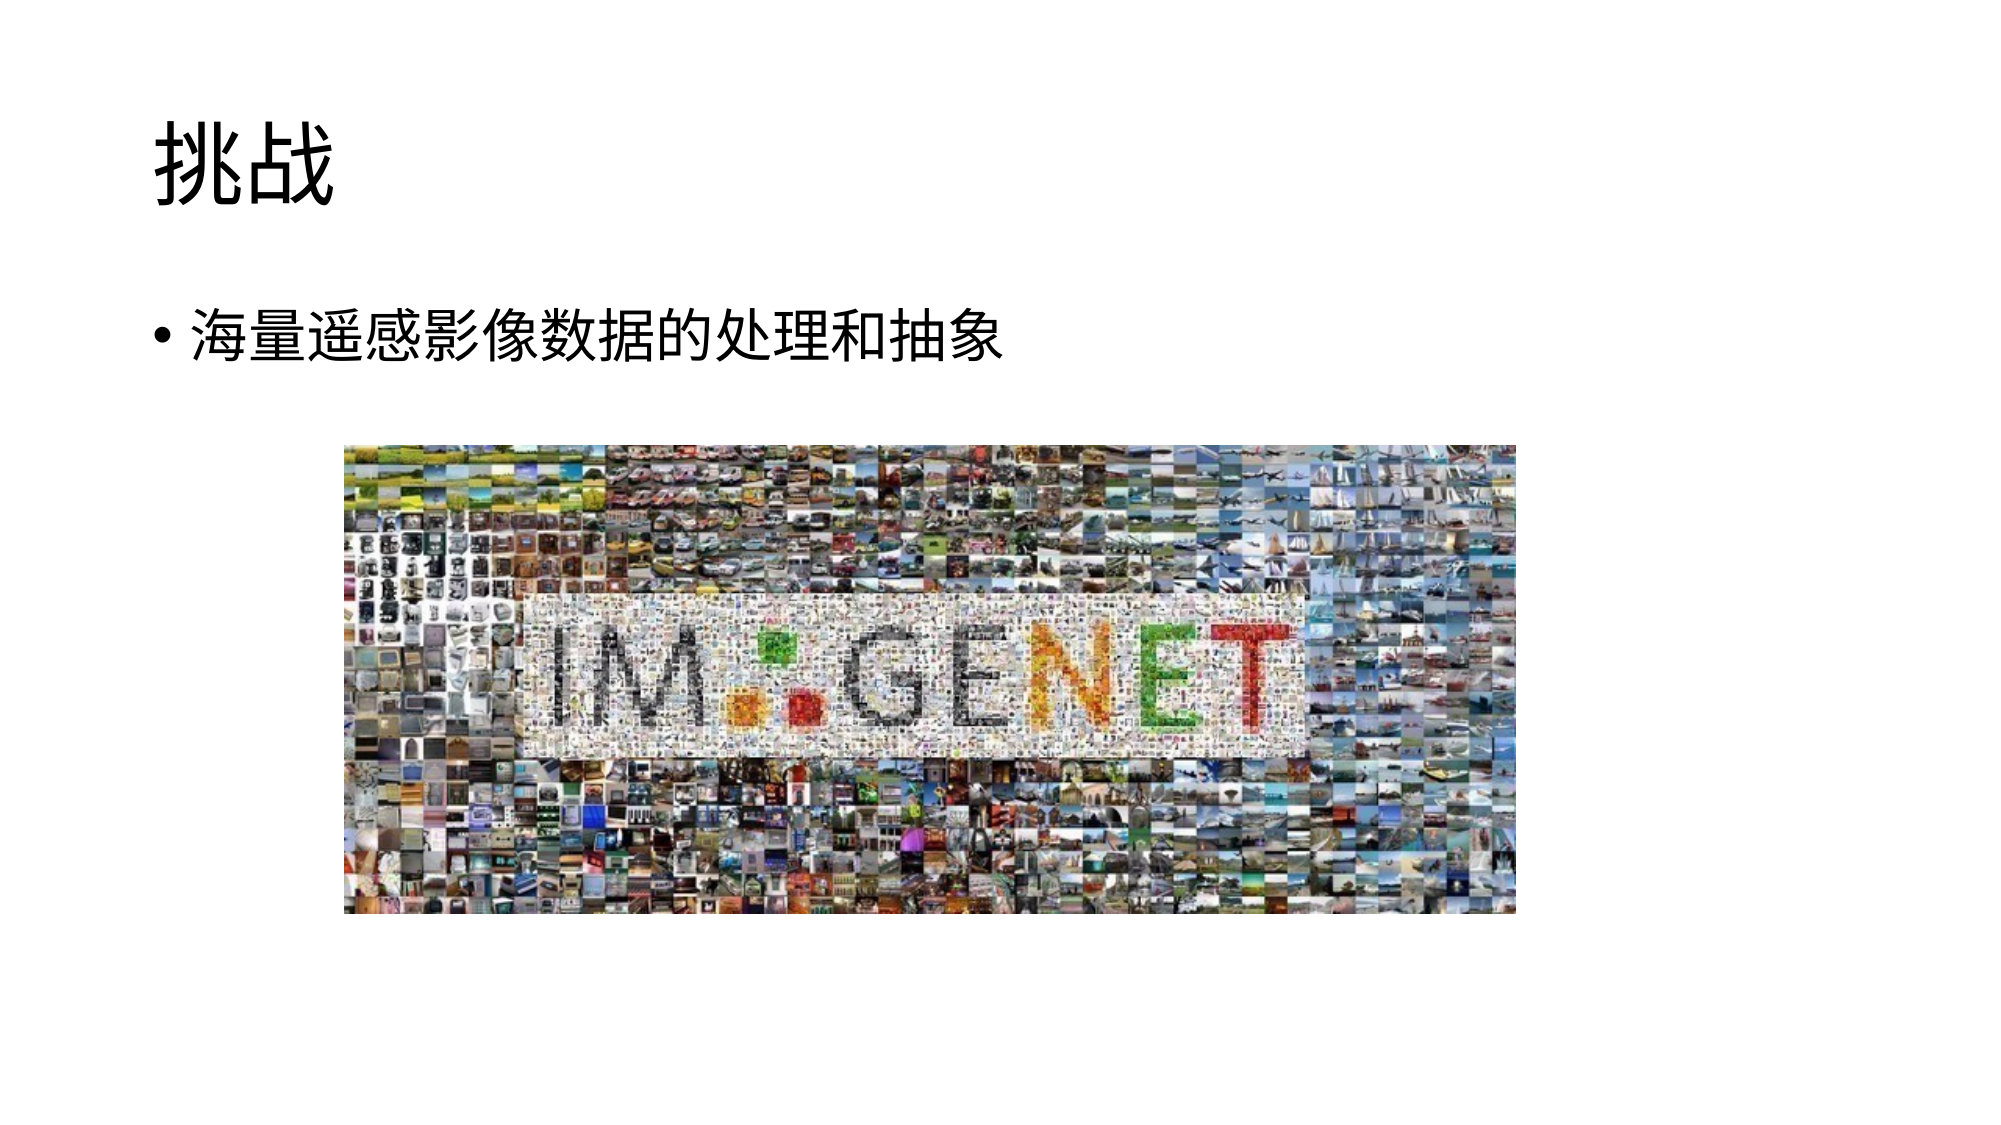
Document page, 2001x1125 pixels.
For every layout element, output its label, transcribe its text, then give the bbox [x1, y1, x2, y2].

title 挑战 [137, 59, 1863, 278]
picture [343, 445, 1516, 914]
list 海量遥感影像数据的处理和抽象 [137, 299, 1863, 1014]
